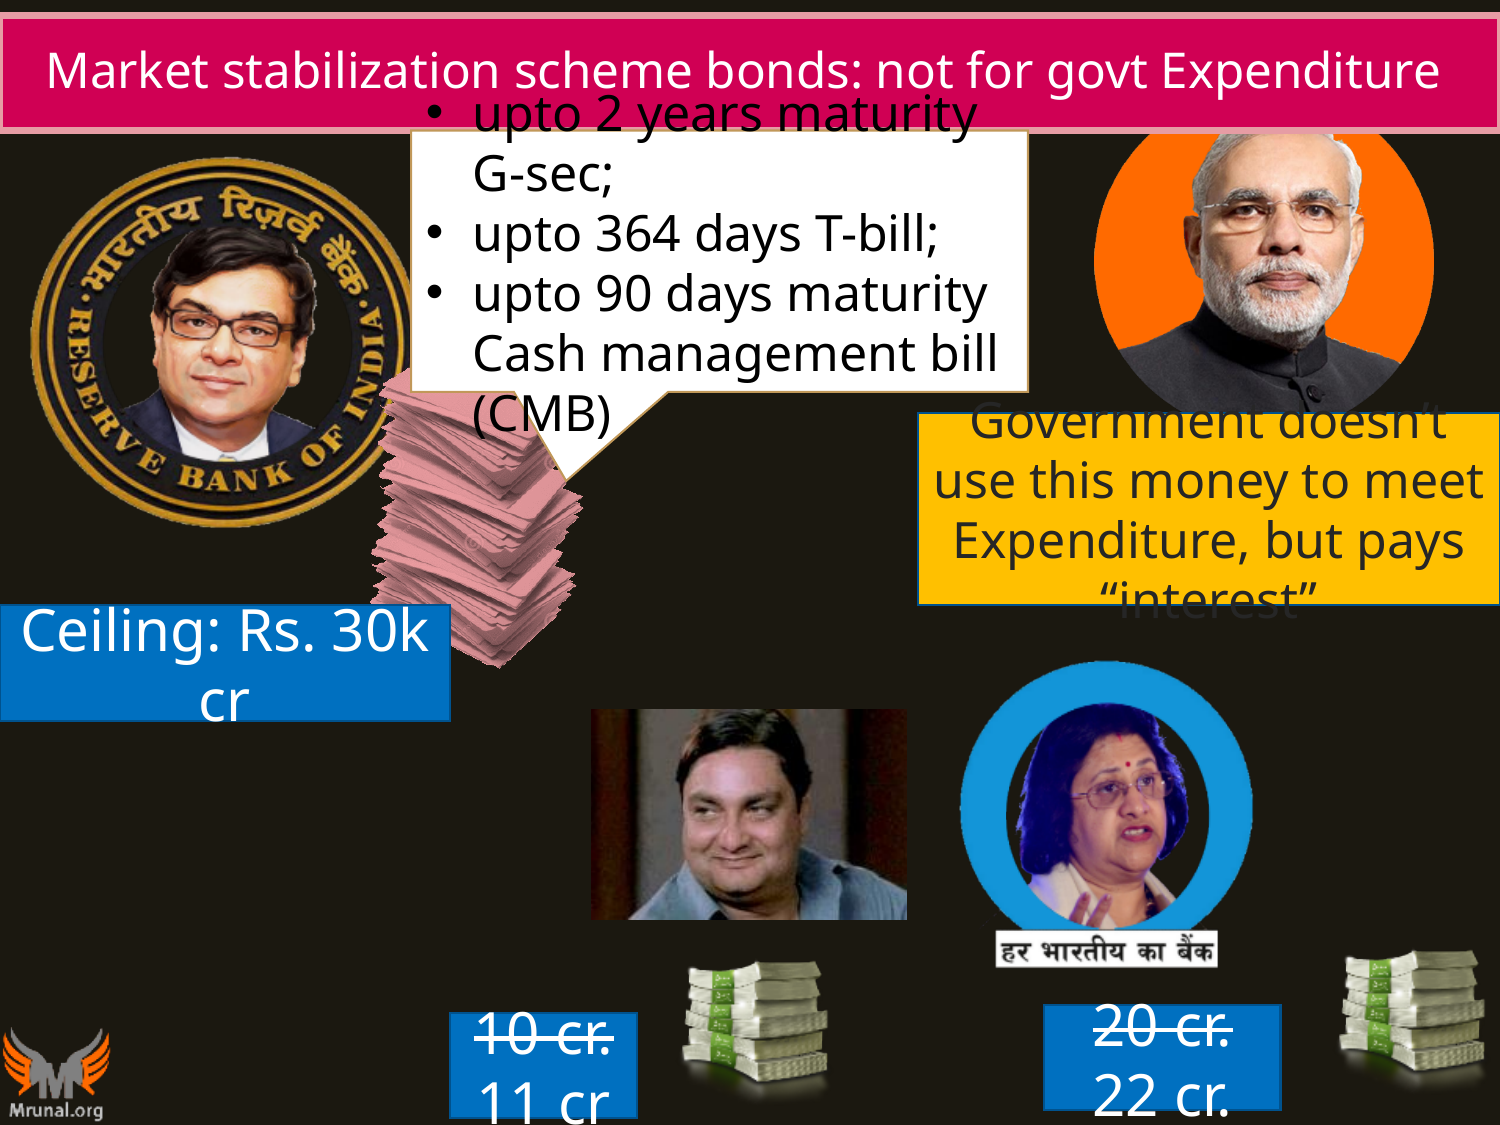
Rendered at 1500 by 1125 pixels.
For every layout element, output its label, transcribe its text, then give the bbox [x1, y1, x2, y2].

picture [13, 148, 592, 675]
title Market stabilization scheme bonds: not for govt Expenditure [0, 12, 1500, 134]
picture [667, 945, 843, 1121]
picture [936, 648, 1281, 981]
picture [1094, 89, 1434, 433]
text_box upto 2 years maturity G-sec; upto 364 days T-bill; upto 90 days maturity Cash management bill (CMB) [410, 129, 1030, 460]
text_box Ceiling: Rs. 30k cr [0, 604, 451, 722]
text_box 10 cr. 11 cr [449, 1012, 638, 1119]
picture [1324, 934, 1500, 1110]
picture [591, 709, 907, 920]
text_box 20 cr. 22 cr. [1043, 1004, 1282, 1111]
picture [0, 1024, 114, 1125]
text_box Government doesn’t use this money to meet Expenditure, but pays “interest” [917, 412, 1500, 606]
